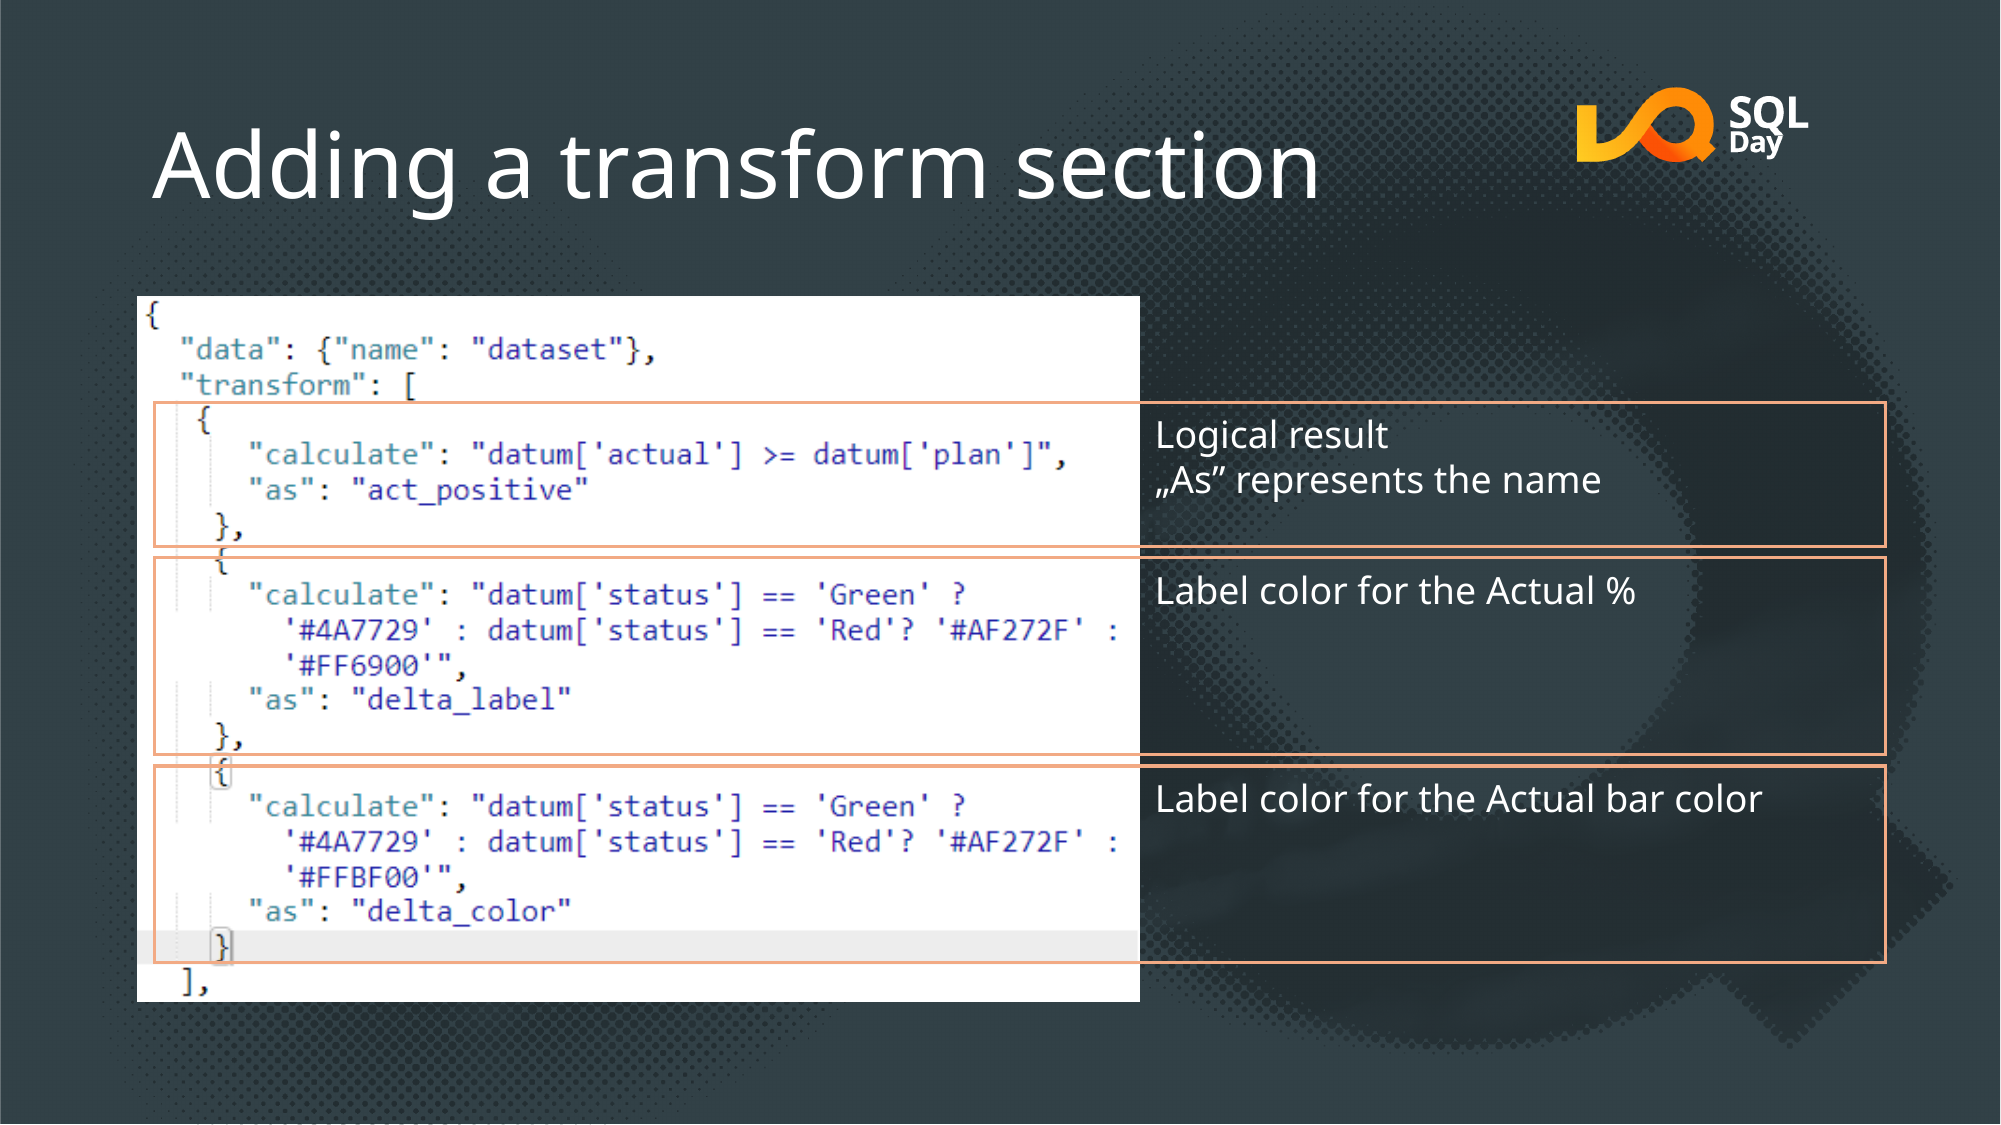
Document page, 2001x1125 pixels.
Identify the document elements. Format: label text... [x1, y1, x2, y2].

text_box Label color for the Actual bar color [1141, 767, 1863, 827]
text_box [1141, 764, 1887, 964]
picture [0, 0, 2001, 1125]
text_box Logical result „As” represents the name [1141, 403, 1863, 509]
text_box [1141, 401, 1887, 548]
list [136, 295, 1141, 1003]
text_box [1141, 556, 1887, 756]
text_box Label color for the Actual % [1141, 559, 1863, 619]
title Adding a transform section [137, 59, 1556, 278]
